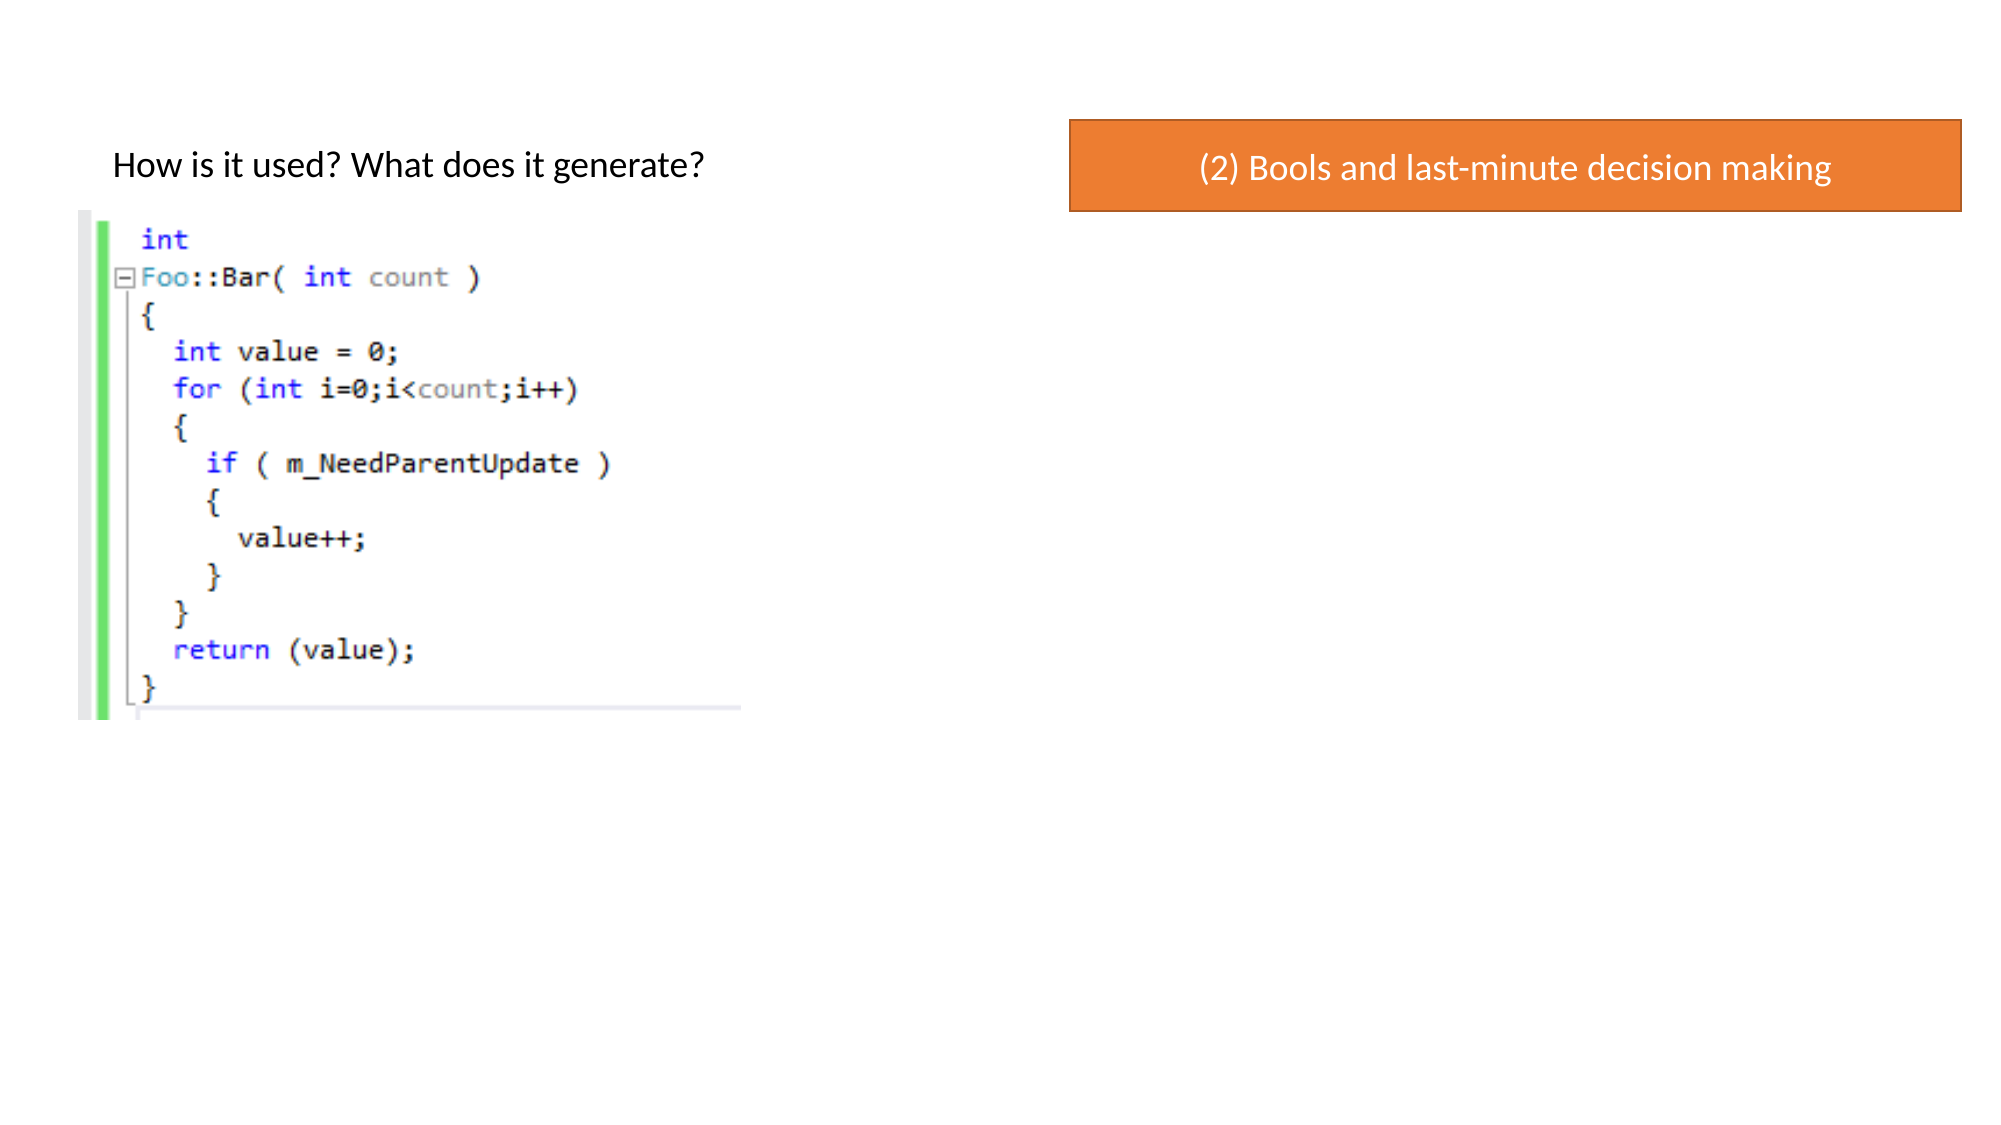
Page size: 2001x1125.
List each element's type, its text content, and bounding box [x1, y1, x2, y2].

text_box (2) Bools and last-minute decision making [1069, 119, 1962, 212]
text_box How is it used? What does it generate? [98, 132, 722, 193]
picture [78, 210, 741, 720]
